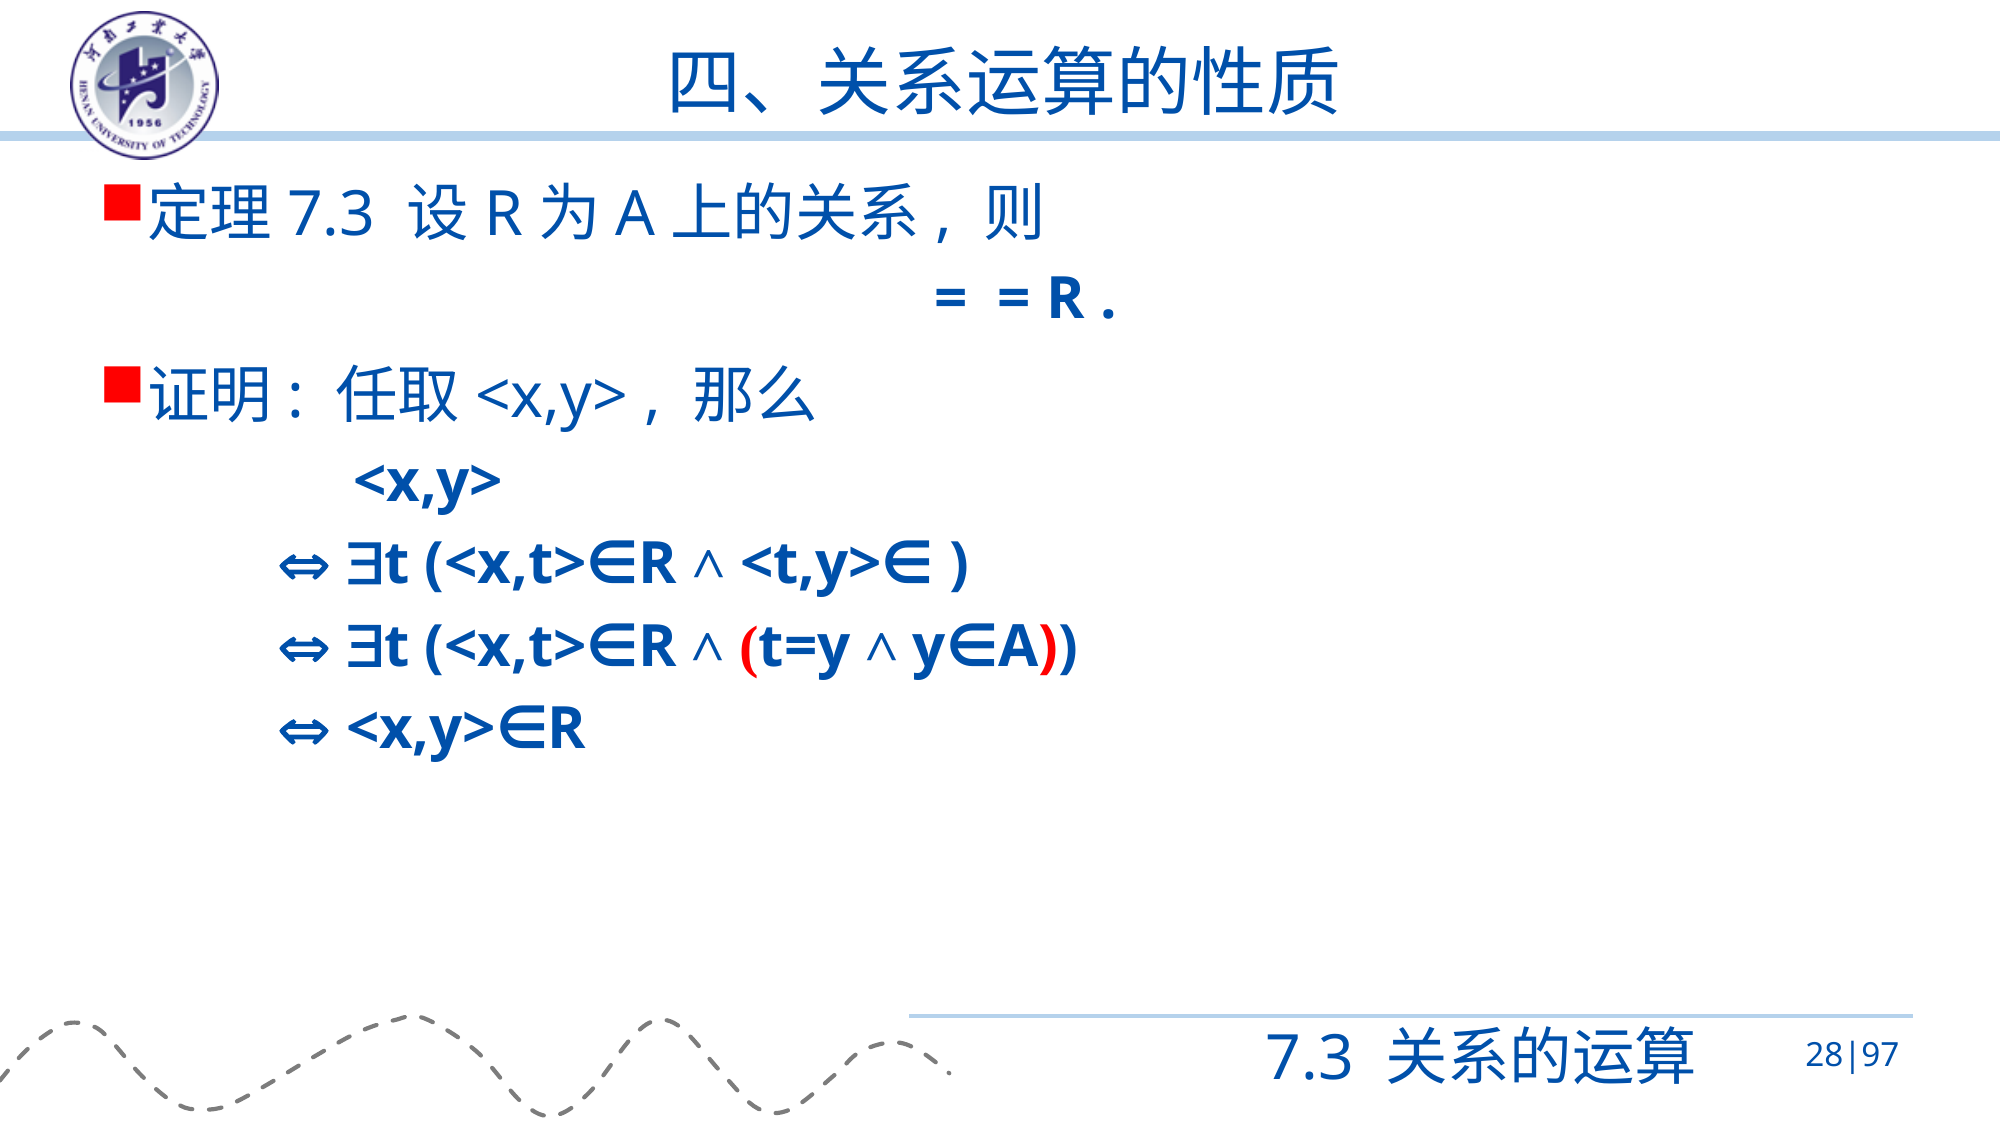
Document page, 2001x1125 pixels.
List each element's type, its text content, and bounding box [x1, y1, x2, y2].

picture [70, 11, 219, 160]
title 四、关系运算的性质 [236, 36, 1772, 134]
list 7.3 关系的运算 [948, 1009, 1713, 1101]
slide_number 28|97 [1756, 1025, 1915, 1086]
